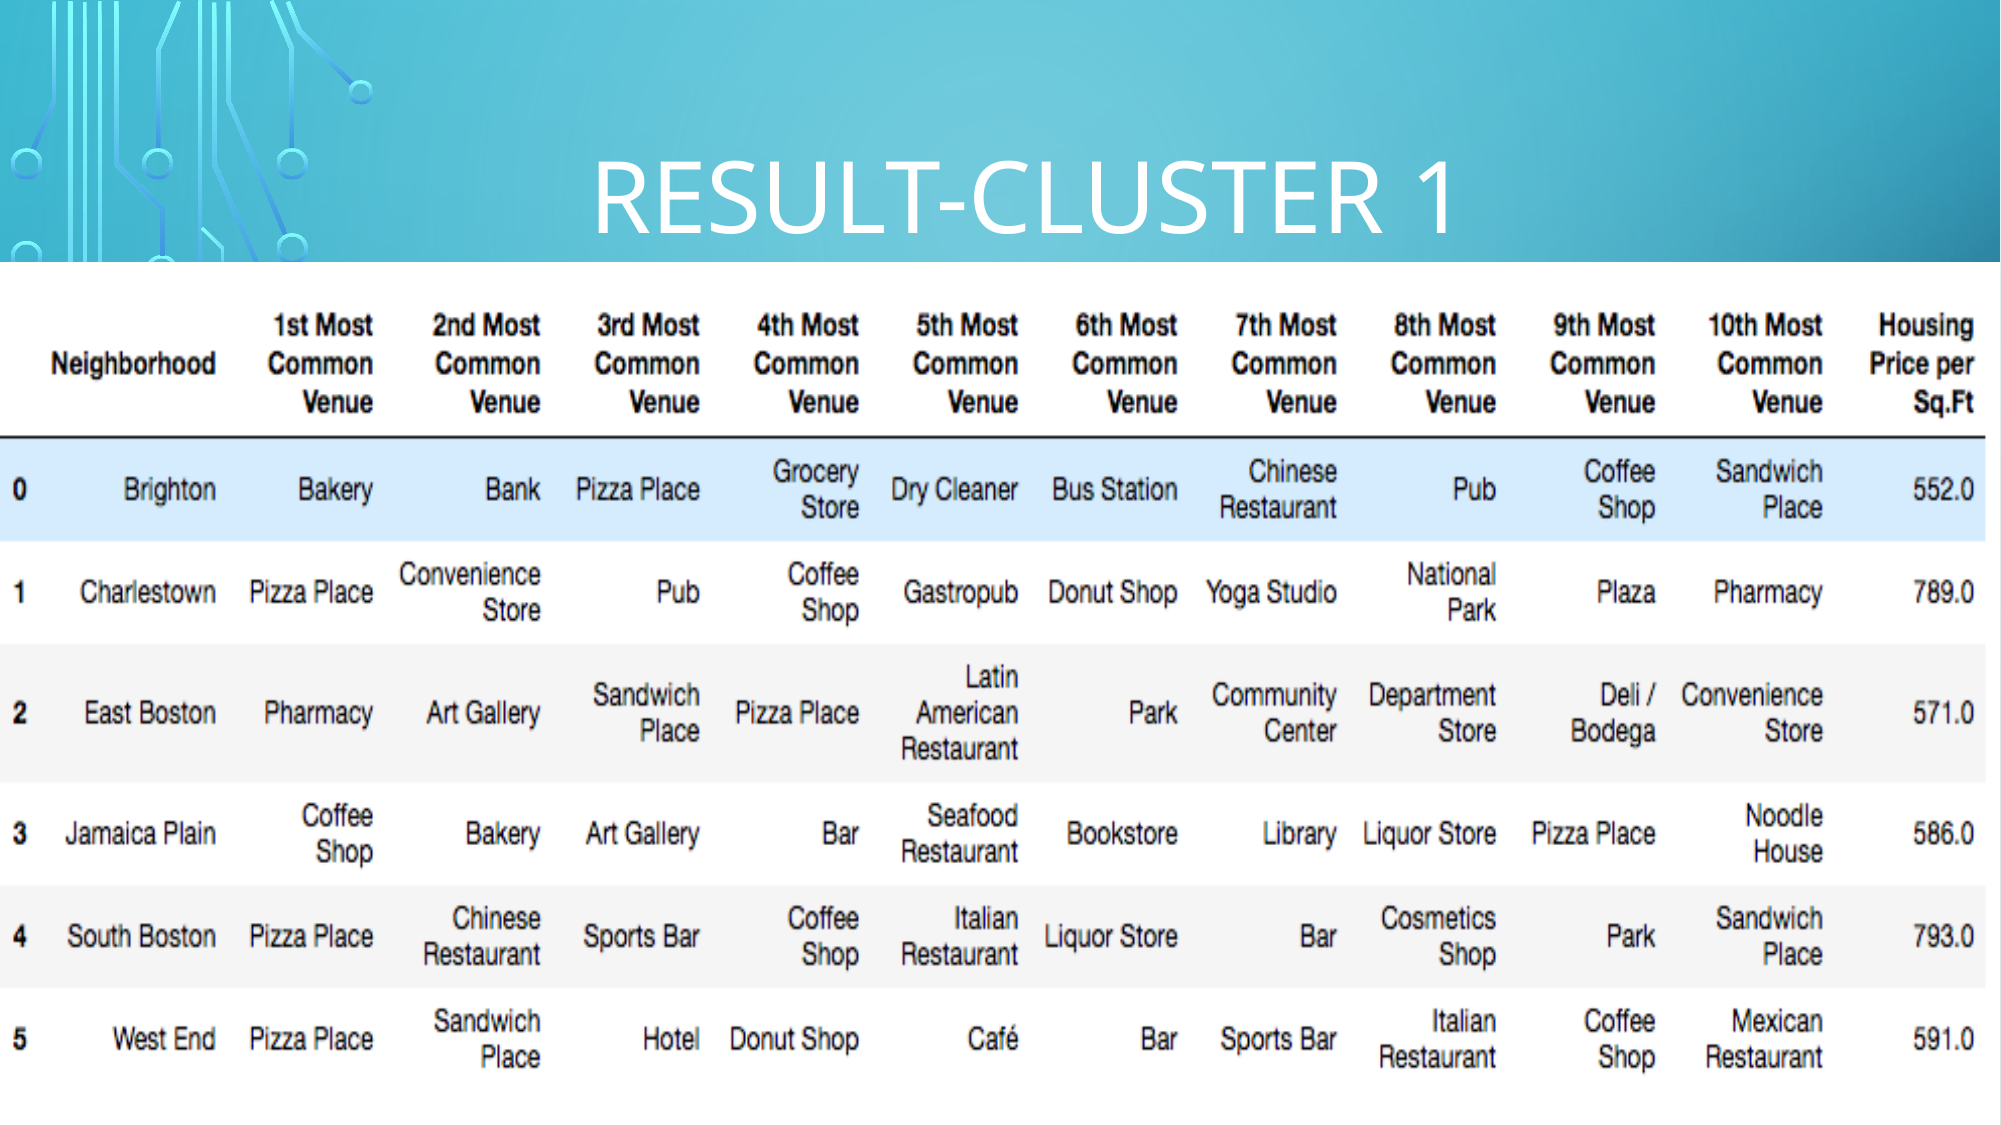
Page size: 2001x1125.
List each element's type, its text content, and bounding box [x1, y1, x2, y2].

picture [0, 262, 2000, 1125]
title Result-cluster 1 [307, 97, 1750, 262]
